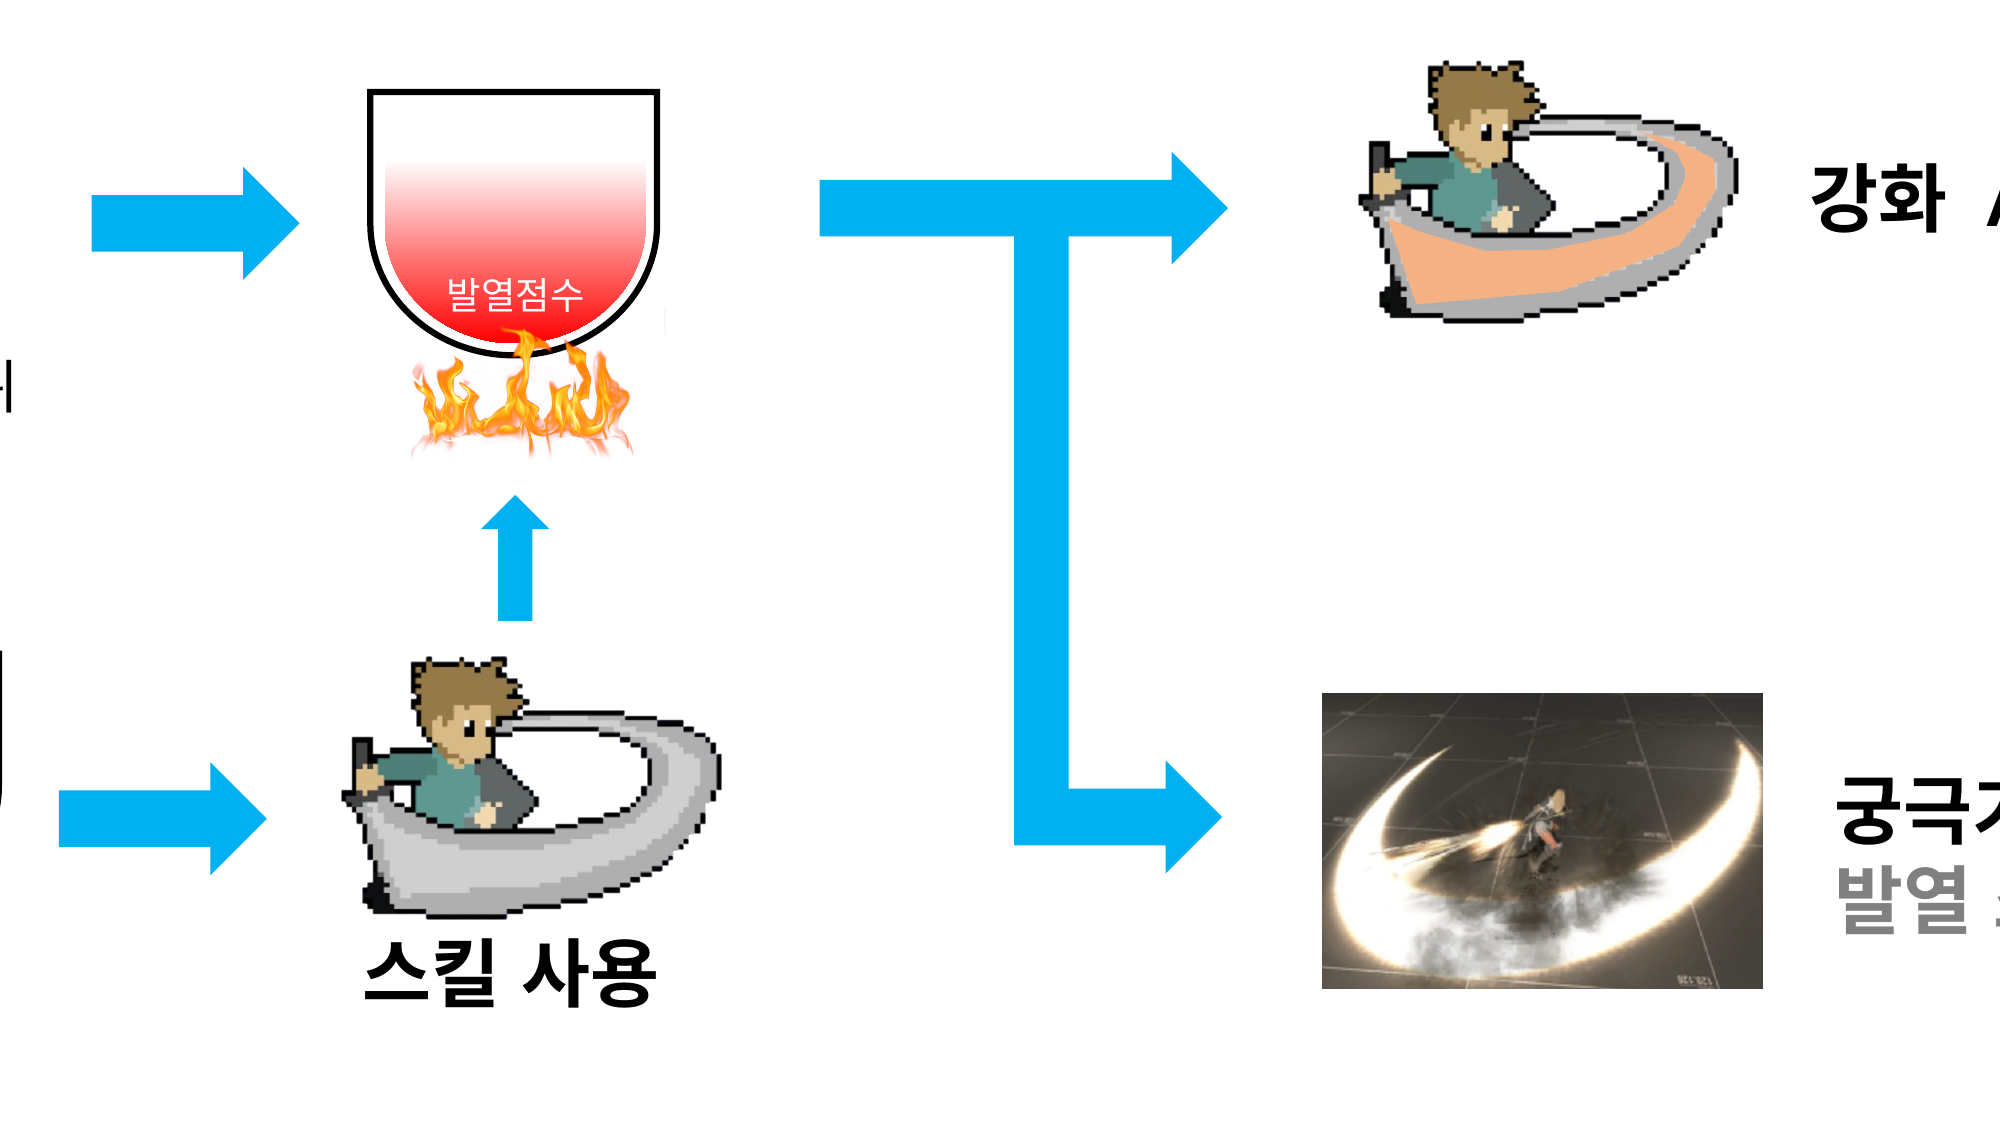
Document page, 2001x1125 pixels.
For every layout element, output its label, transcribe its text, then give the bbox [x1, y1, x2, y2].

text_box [1272, 57, 1763, 338]
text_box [0, 65, 43, 429]
text_box [818, 149, 1230, 268]
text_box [370, 91, 666, 487]
text_box [1013, 758, 1224, 877]
text_box 스킬 사용 [347, 934, 675, 1025]
picture [255, 653, 746, 934]
picture [1322, 693, 1763, 989]
text_box [1013, 218, 1070, 815]
text_box [478, 493, 552, 622]
text_box [57, 759, 255, 878]
text_box 강화 / 변형 스킬 사용 [1795, 144, 2000, 250]
text_box [90, 164, 302, 283]
text_box 궁극기 활용 발열 소모 [1819, 756, 2000, 952]
